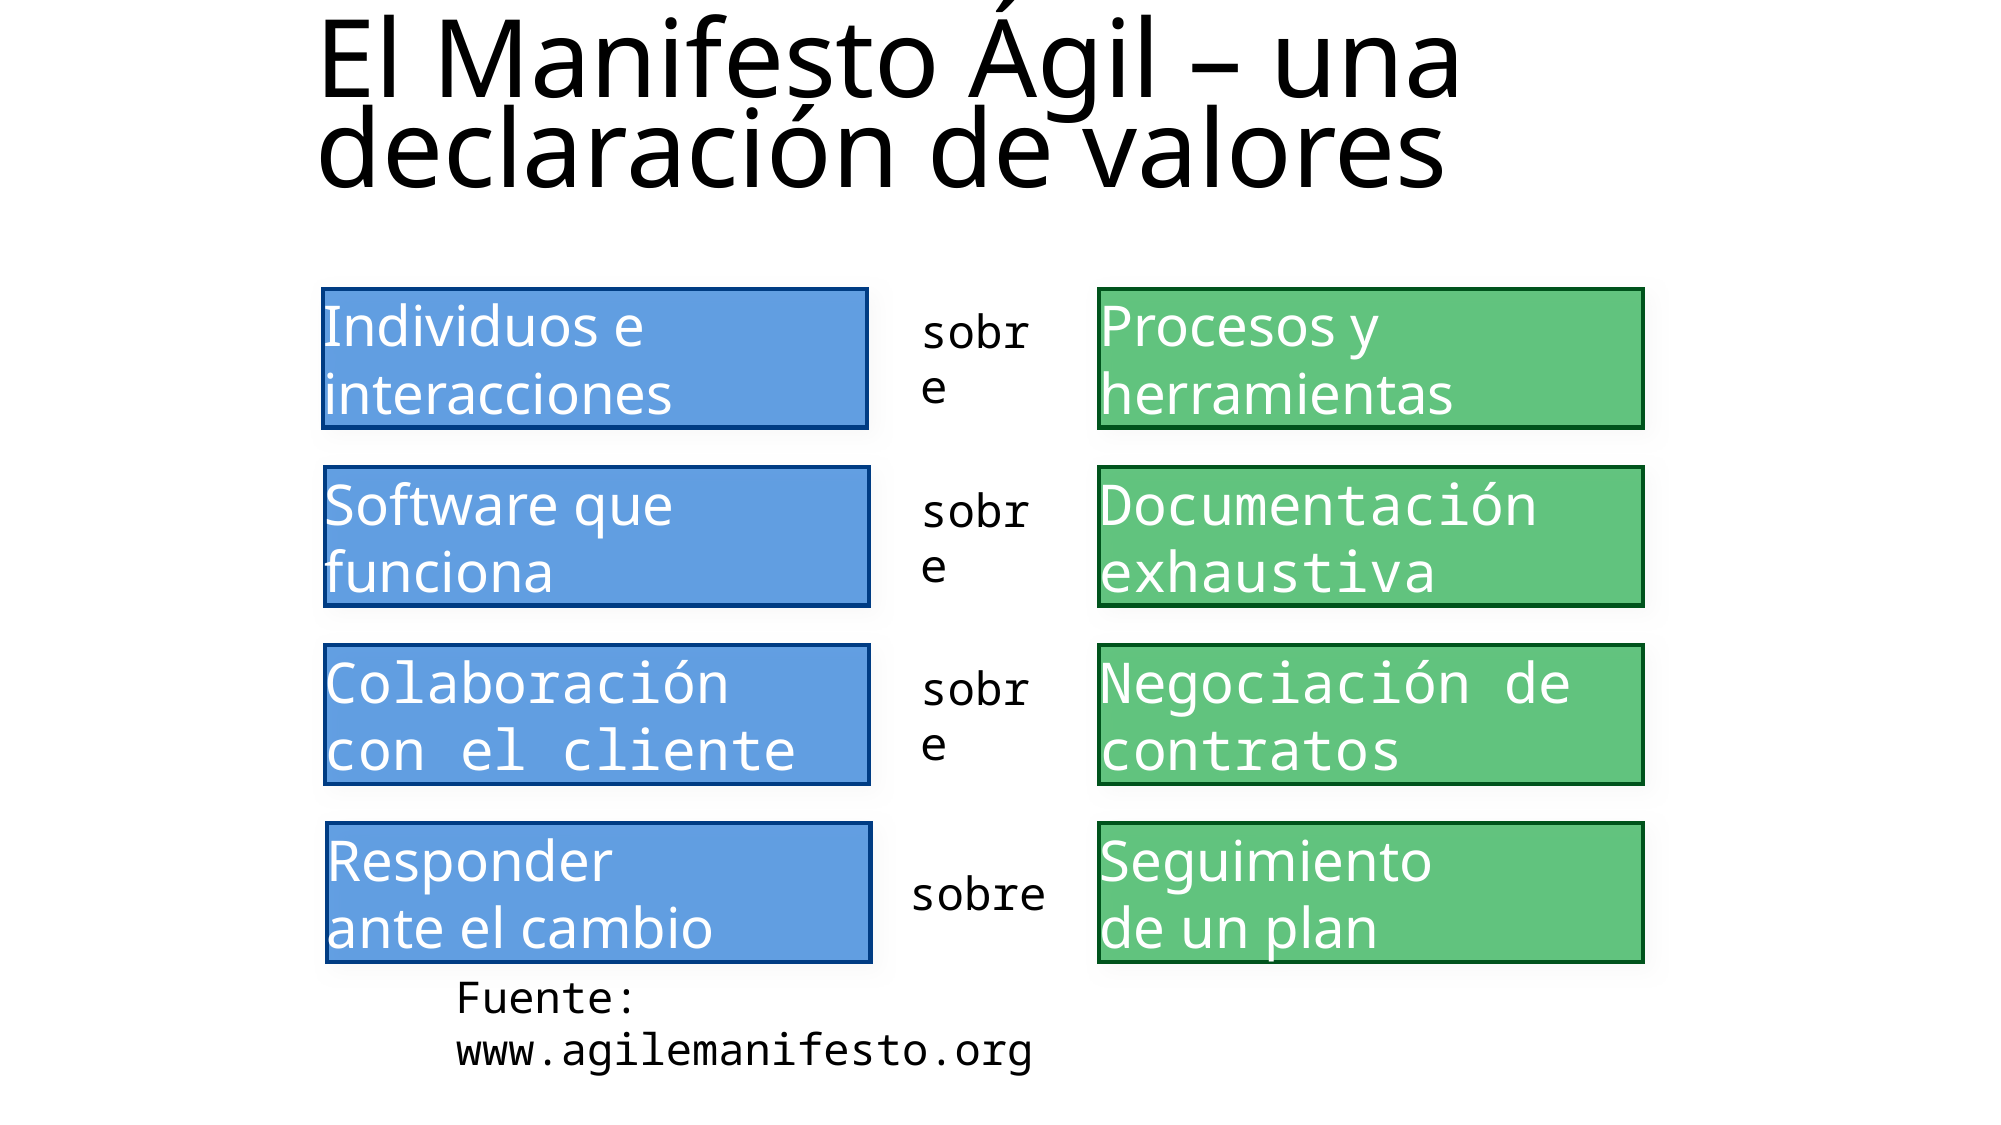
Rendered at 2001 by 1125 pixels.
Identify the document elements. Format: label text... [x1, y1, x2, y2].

title El Manifesto Ágil – una declaración de valores [300, 16, 1698, 282]
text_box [324, 644, 1644, 784]
text_box Fuente: www.agilemanifesto.org [455, 991, 1126, 1052]
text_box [326, 823, 1644, 962]
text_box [324, 466, 1644, 606]
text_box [323, 288, 1644, 428]
